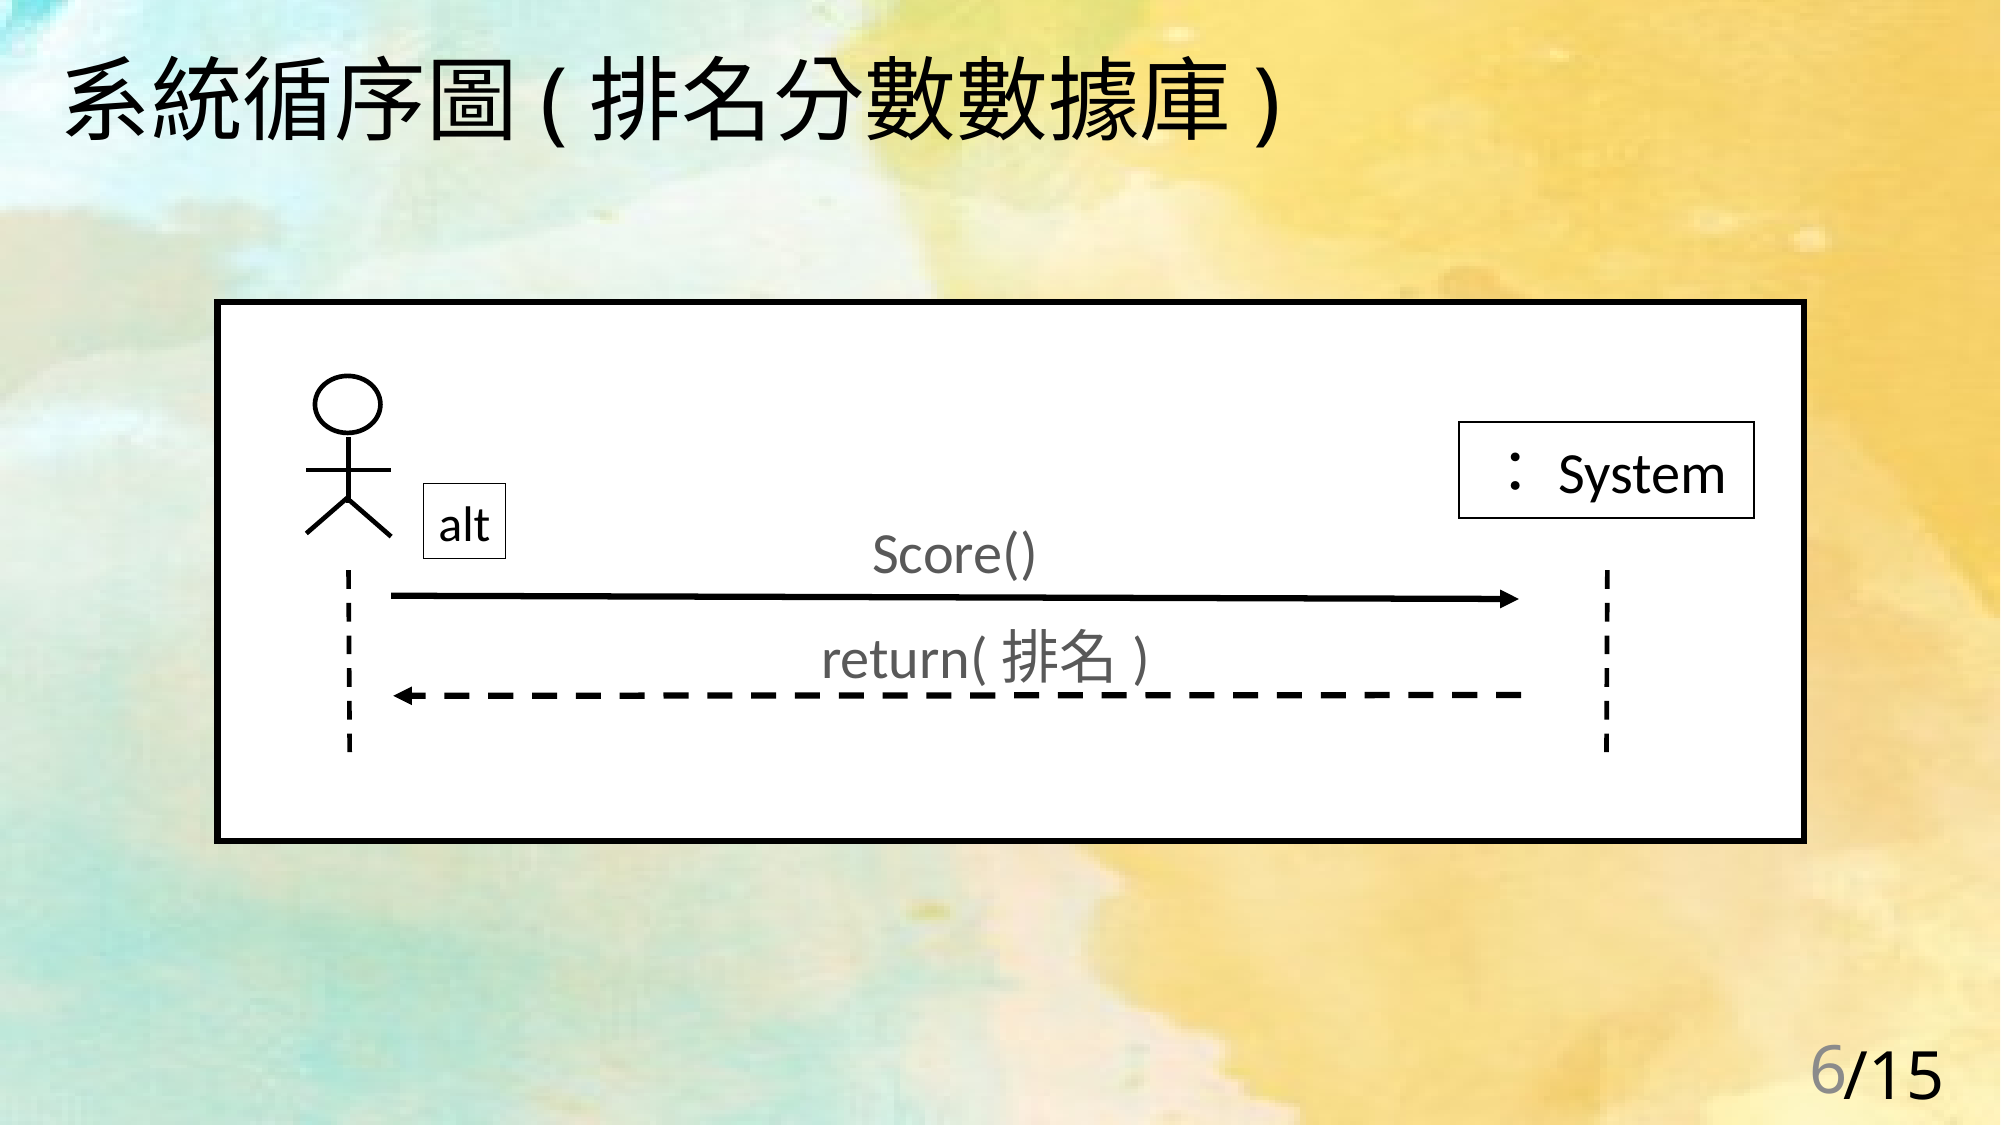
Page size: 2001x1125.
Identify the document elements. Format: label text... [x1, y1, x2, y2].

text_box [306, 375, 1755, 761]
text_box [217, 301, 1805, 842]
slide_number 6 [1412, 1042, 1863, 1103]
text_box 系統循序圖(排名分數數據庫) [44, 0, 1770, 213]
picture [0, 0, 2001, 1125]
